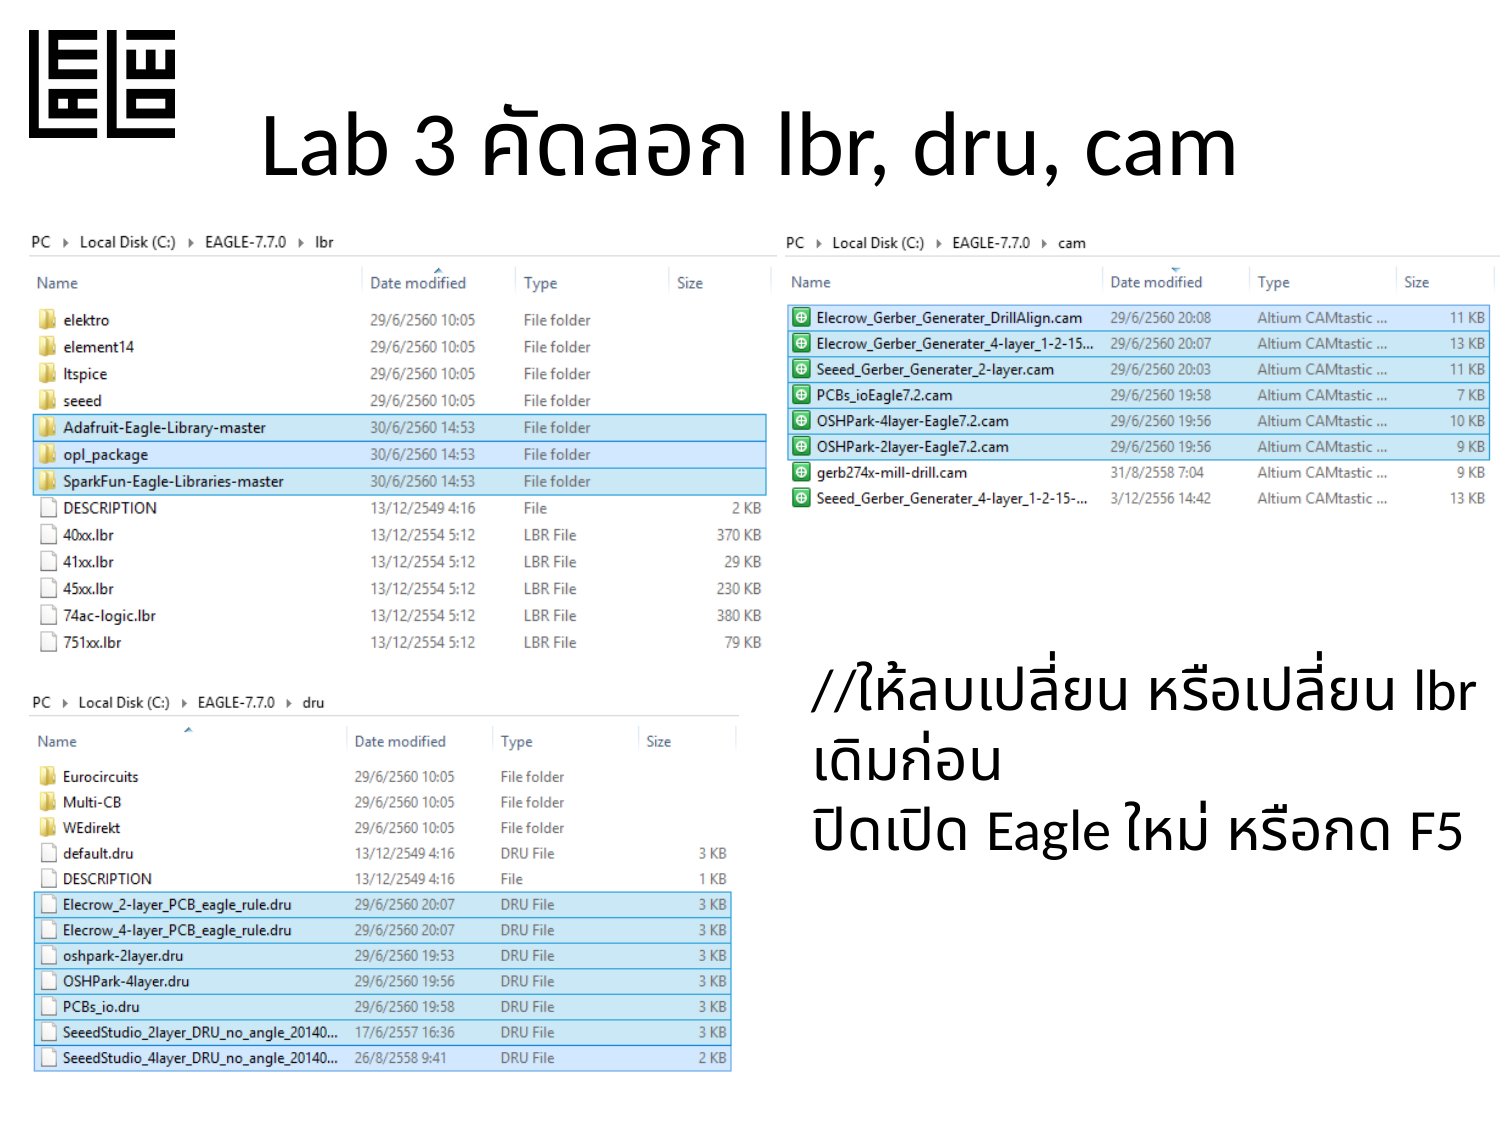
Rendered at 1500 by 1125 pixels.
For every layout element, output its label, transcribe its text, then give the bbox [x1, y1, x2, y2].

text_box //ให้ลบเปลี่ยน หรือเปลี่ยน lbr เดิมก่อน ปิดเปิด Eagle ใหม่ หรือกด F5 [797, 645, 1500, 870]
picture [784, 231, 1500, 511]
title Lab 3 คัดลอก lbr, dru, cam [75, 45, 1425, 233]
picture [29, 231, 777, 658]
picture [29, 692, 739, 1079]
picture [29, 30, 175, 138]
